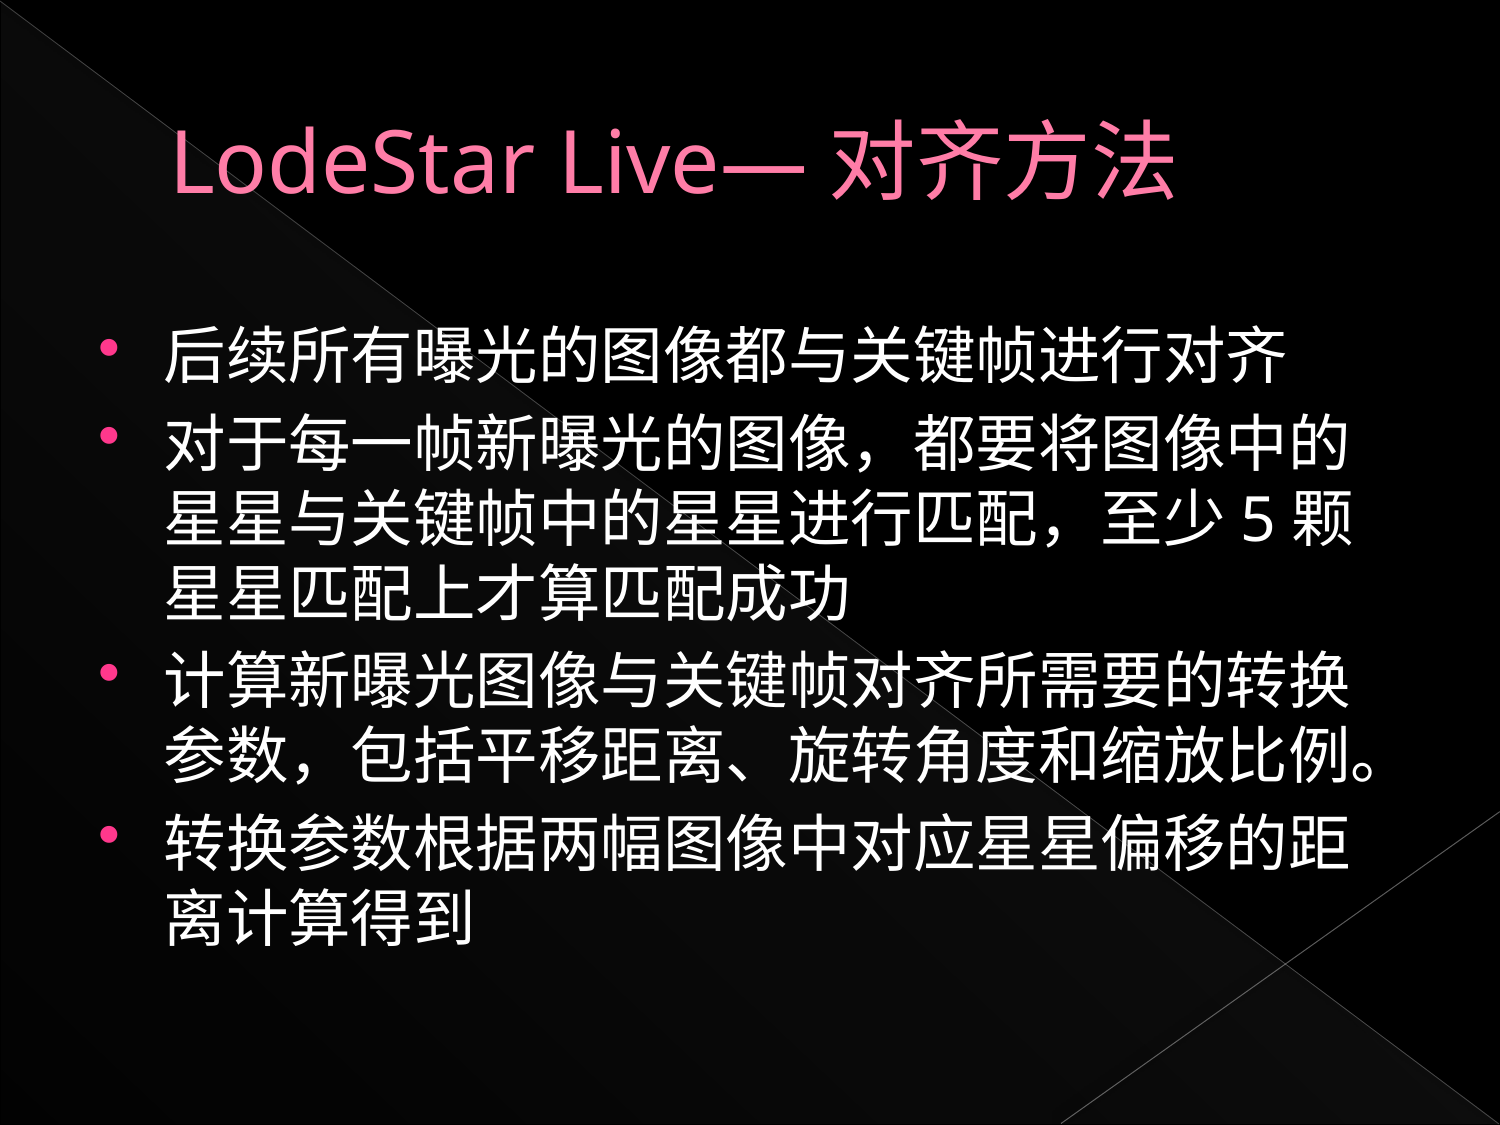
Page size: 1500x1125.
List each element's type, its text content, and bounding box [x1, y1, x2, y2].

list 后续所有曝光的图像都与关键帧进行对齐 对于每一帧新曝光的图像，都要将图像中的星星与关键帧中的星星进行匹配，至少5颗星星匹配上才算匹配成功 计算新曝光图像与关键帧对齐所需要的转换参数，包括平移距离、旋转角度和缩放比例。 转换参数根据两幅图像中对应星星偏移的距离计算得到 [75, 308, 1425, 1059]
title LodeStar Live—对齐方法 [75, 43, 1425, 274]
